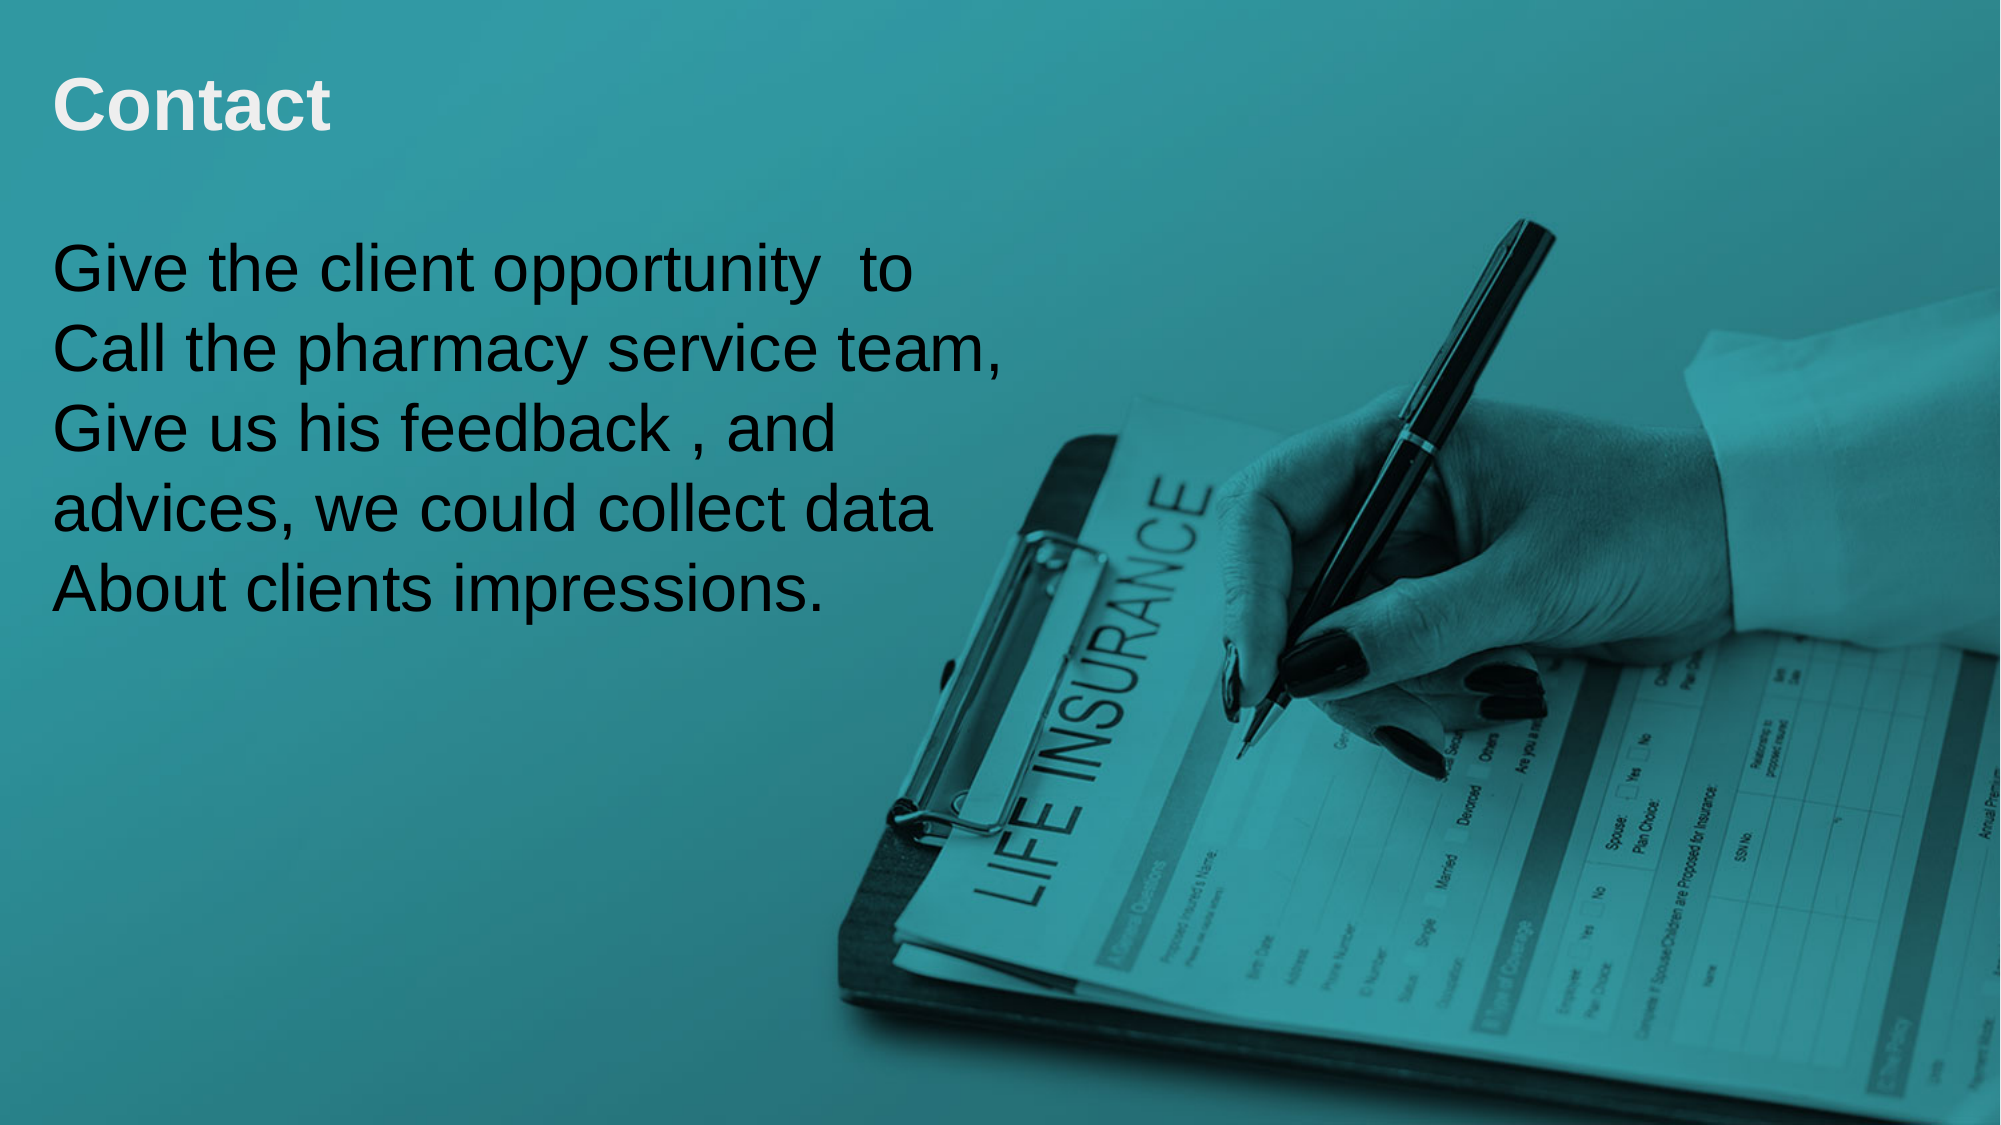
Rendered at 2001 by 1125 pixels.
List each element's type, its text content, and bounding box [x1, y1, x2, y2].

picture [0, 0, 2001, 1125]
text_box Contact Give the client opportunity to Call the pharmacy service team, Give us his feedback , and advices, we could collect data About clients impressions. [37, 47, 1098, 633]
